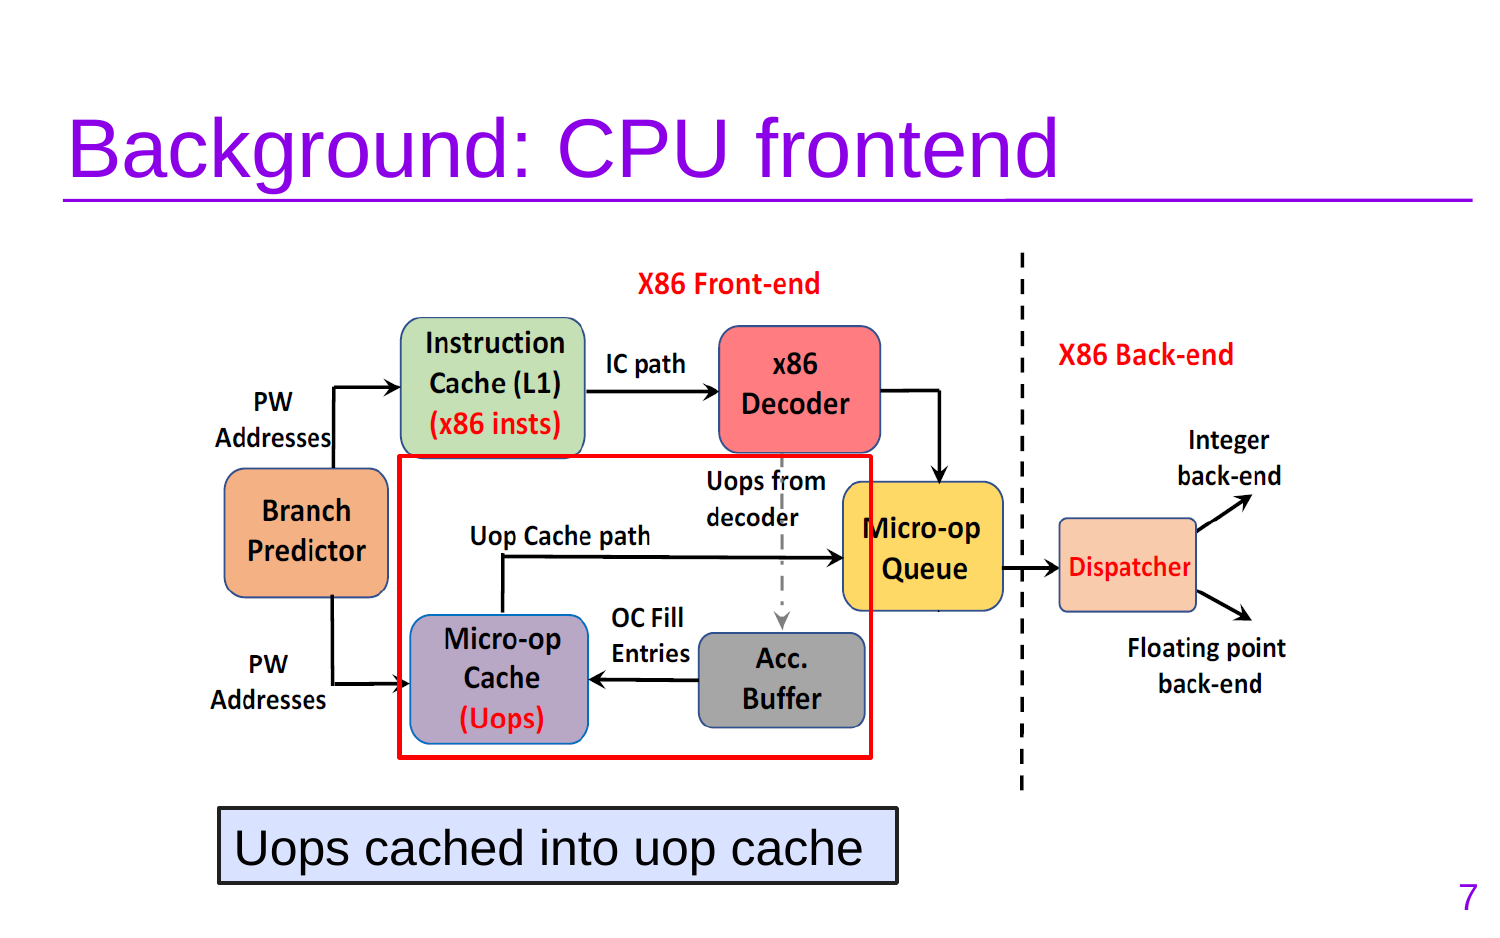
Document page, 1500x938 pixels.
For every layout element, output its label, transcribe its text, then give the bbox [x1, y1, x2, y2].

text_box Uops cached into uop cache [217, 806, 899, 885]
title Background: CPU frontend [51, 79, 1449, 185]
slide_number 7 [1388, 859, 1494, 932]
picture [177, 248, 1323, 795]
